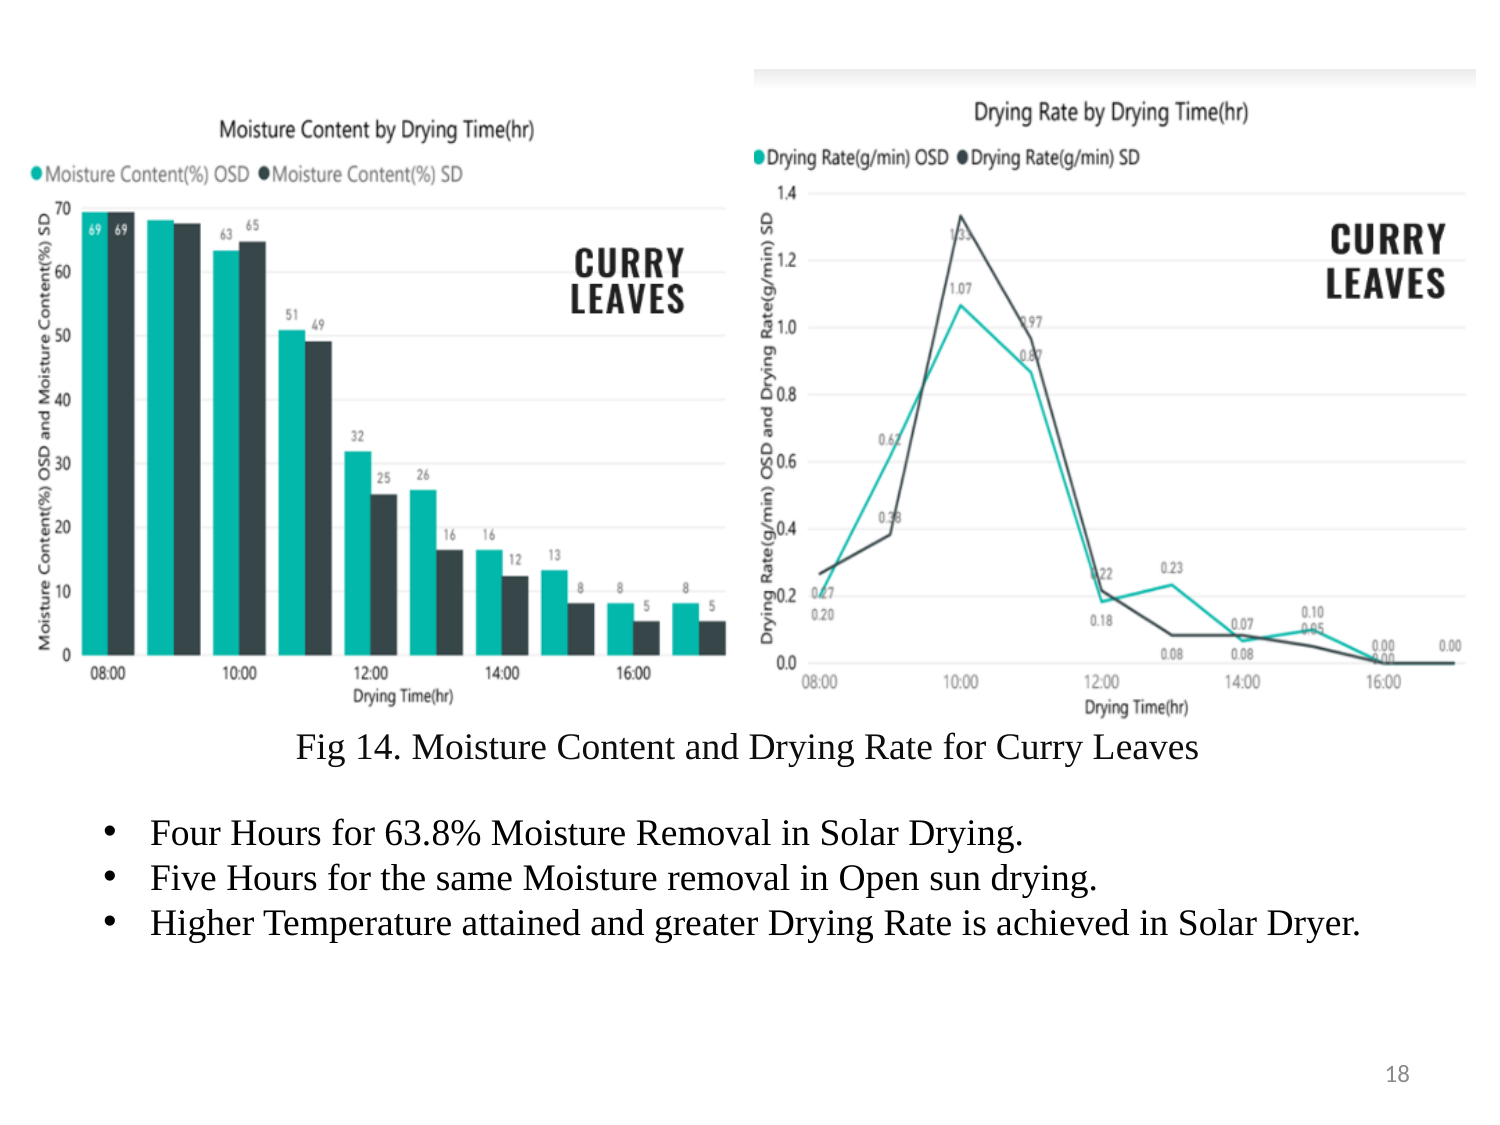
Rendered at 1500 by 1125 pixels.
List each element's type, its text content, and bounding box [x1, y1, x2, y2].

text_box Fig 14. Moisture Content and Drying Rate for Curry Leaves [185, 661, 1311, 775]
text_box Four Hours for 63.8% Moisture Removal in Solar Drying. Five Hours for the same Moisture removal in Open sun drying. Higher Temperature attained and greater Drying Rate is achieved in Solar Dryer. [88, 800, 1447, 951]
picture [29, 84, 734, 719]
picture [754, 69, 1476, 734]
slide_number 18 [1074, 1042, 1425, 1103]
